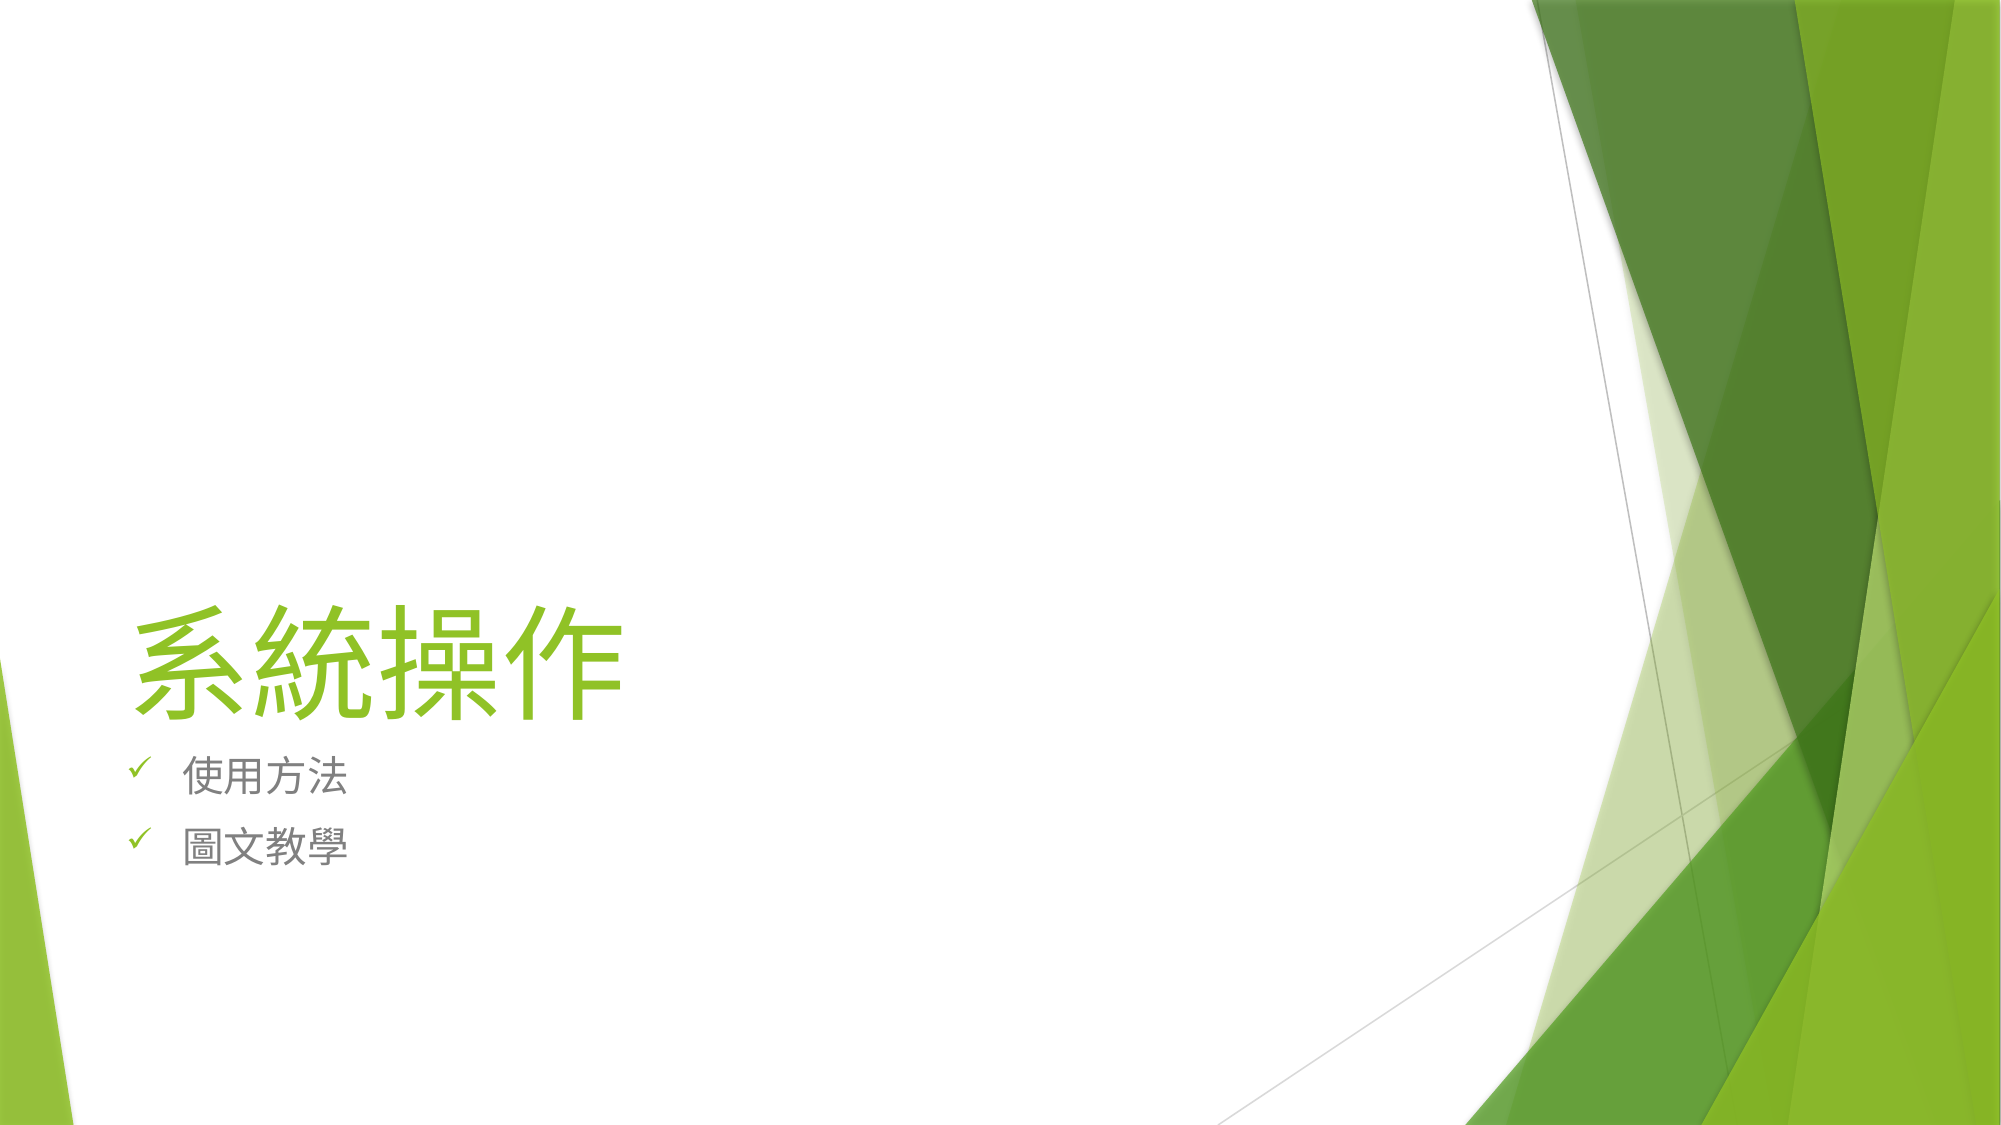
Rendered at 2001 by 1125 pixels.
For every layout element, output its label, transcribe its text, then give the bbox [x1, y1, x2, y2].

title 系統操作 [111, 443, 1522, 742]
list 使用方法 圖文教學 [111, 742, 1522, 884]
